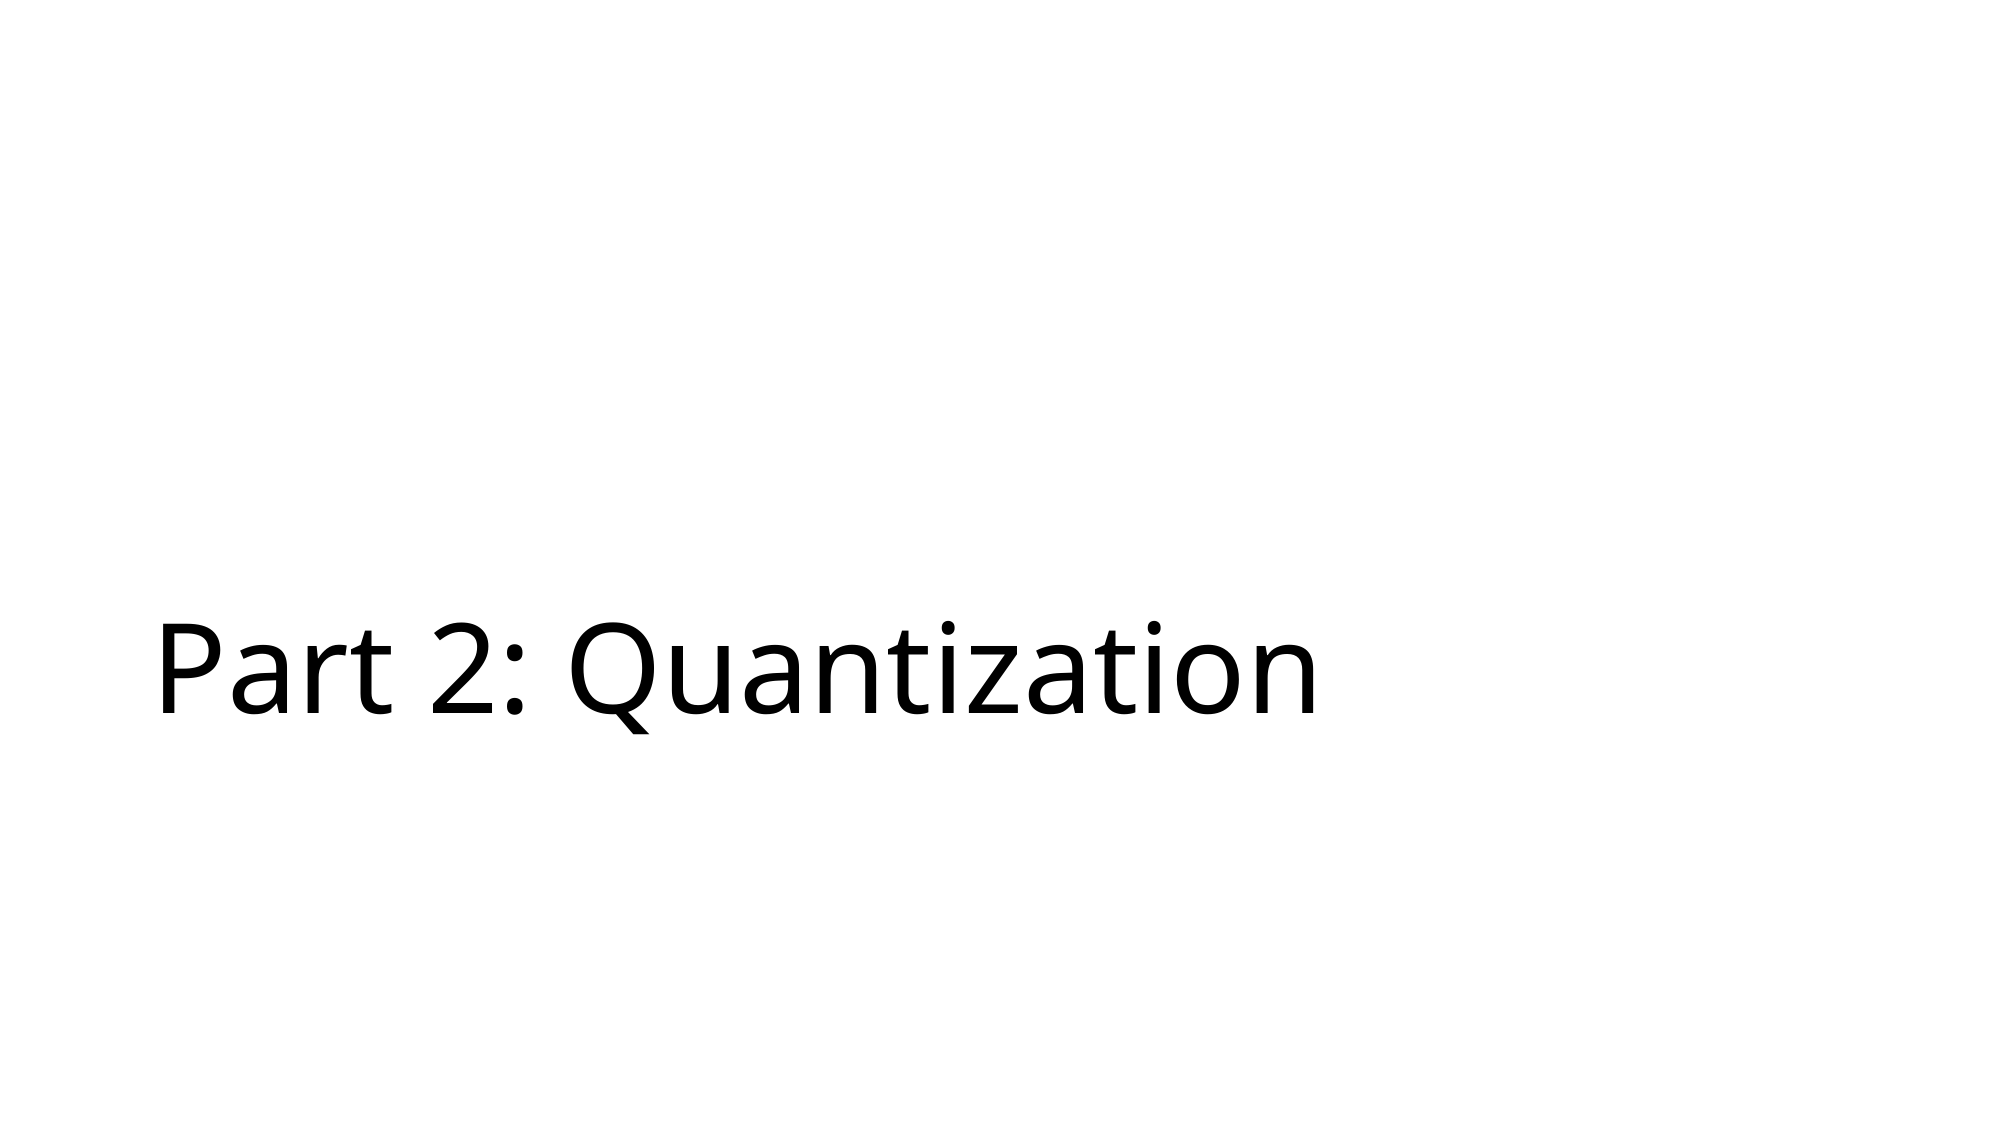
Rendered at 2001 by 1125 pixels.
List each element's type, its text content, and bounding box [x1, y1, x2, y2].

title Part 2: Quantization [136, 280, 1862, 749]
